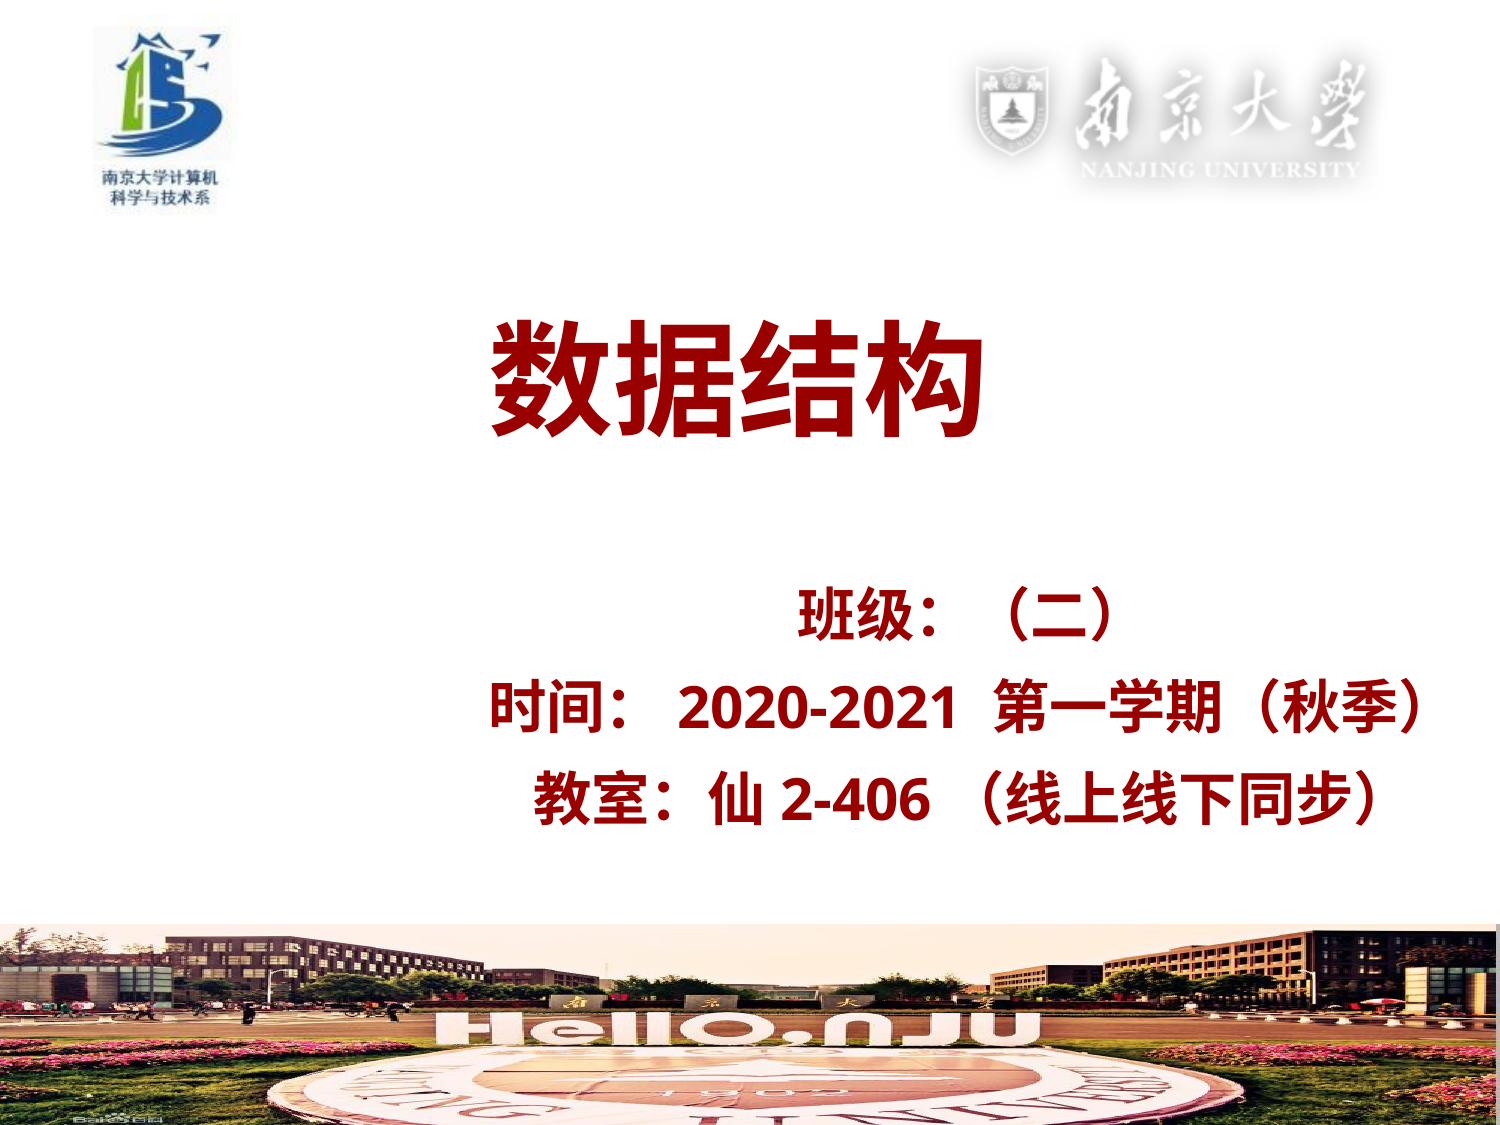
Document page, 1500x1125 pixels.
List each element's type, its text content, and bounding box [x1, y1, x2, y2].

picture [92, 14, 239, 223]
text_box 数据结构 [395, 293, 1081, 459]
picture [959, 49, 1415, 187]
subtitle 班级：（二） 时间：2020-2021 第一学期（秋季） 教室：仙2-406（线上线下同步） [445, 483, 1500, 846]
picture [0, 924, 1500, 1125]
